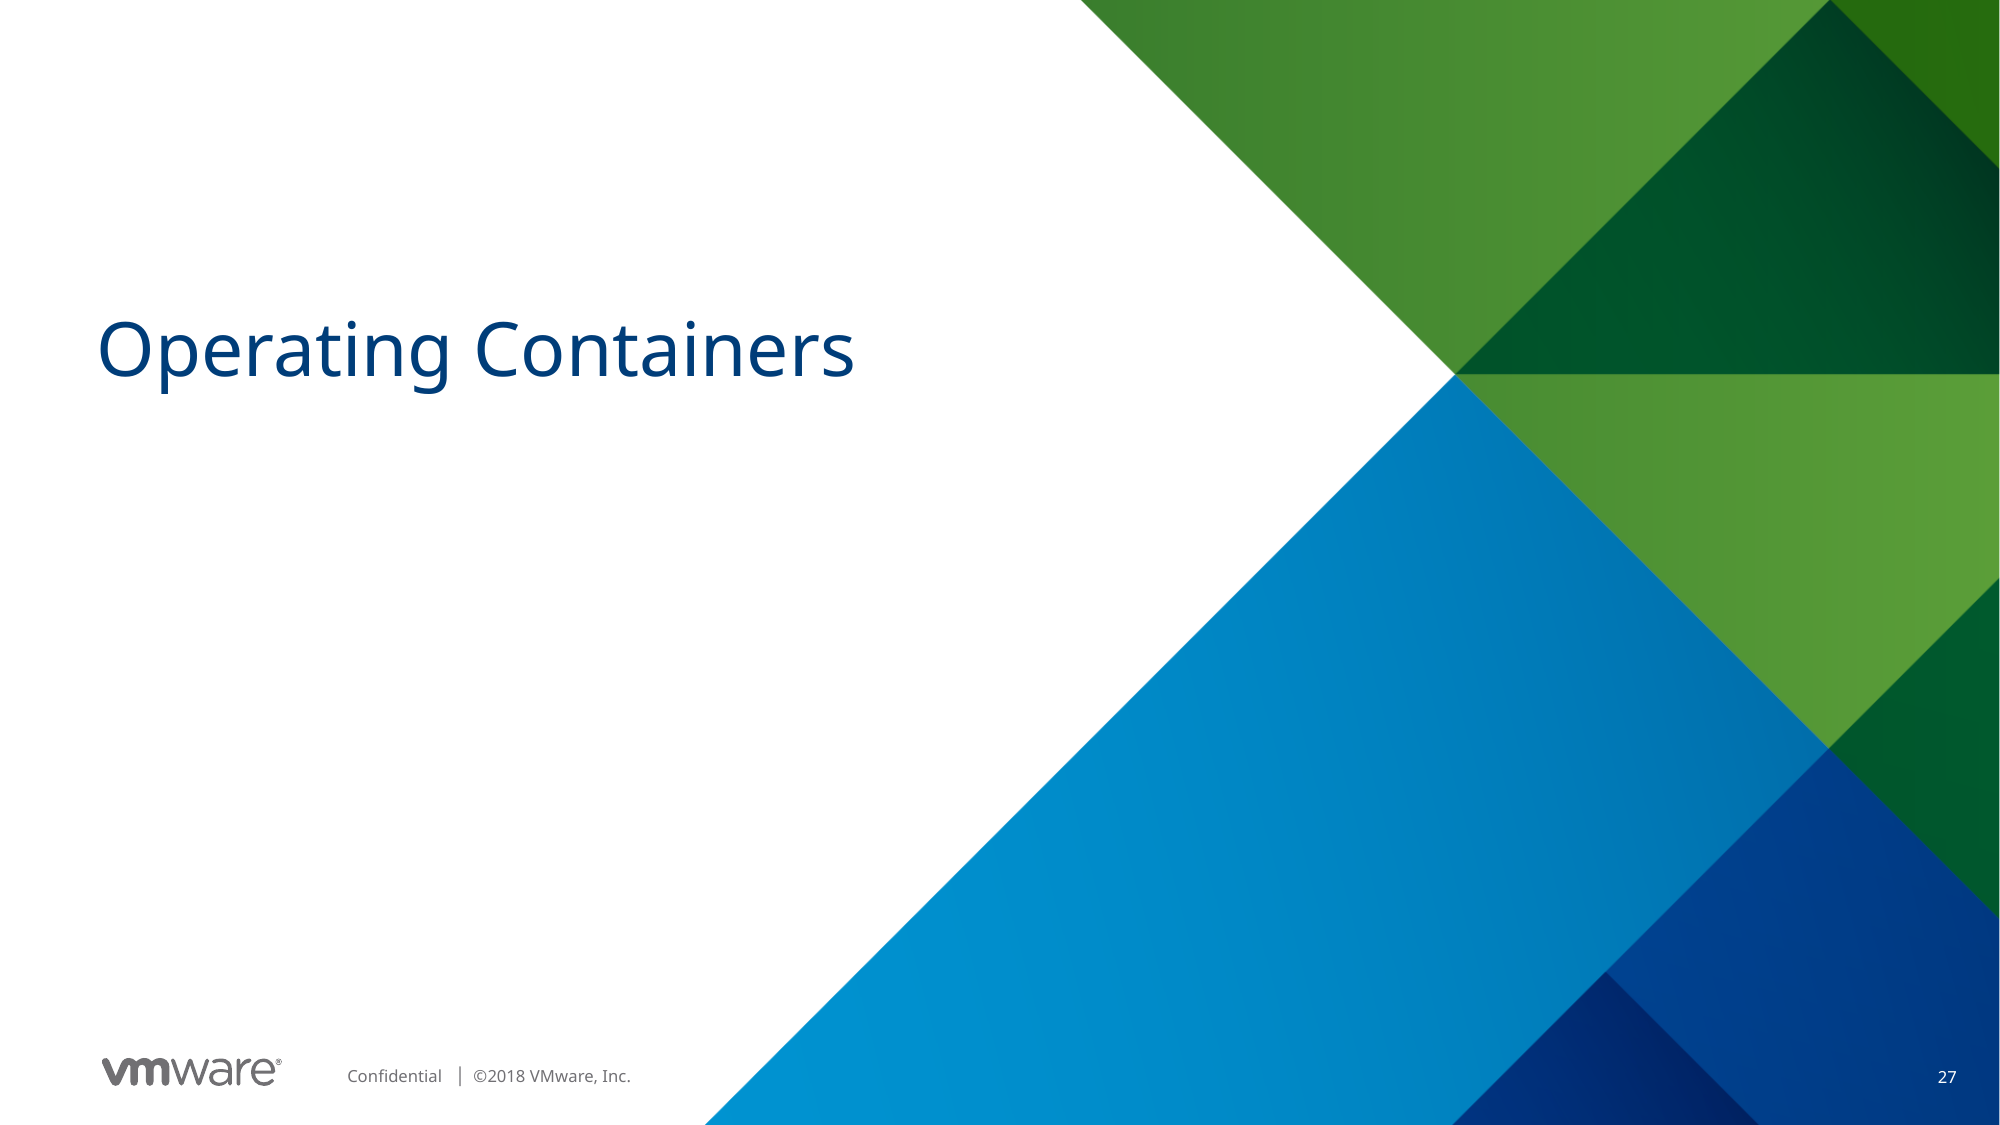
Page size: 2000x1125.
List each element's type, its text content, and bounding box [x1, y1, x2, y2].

title Operating Containers [96, 191, 1151, 394]
picture [695, 0, 2000, 1125]
